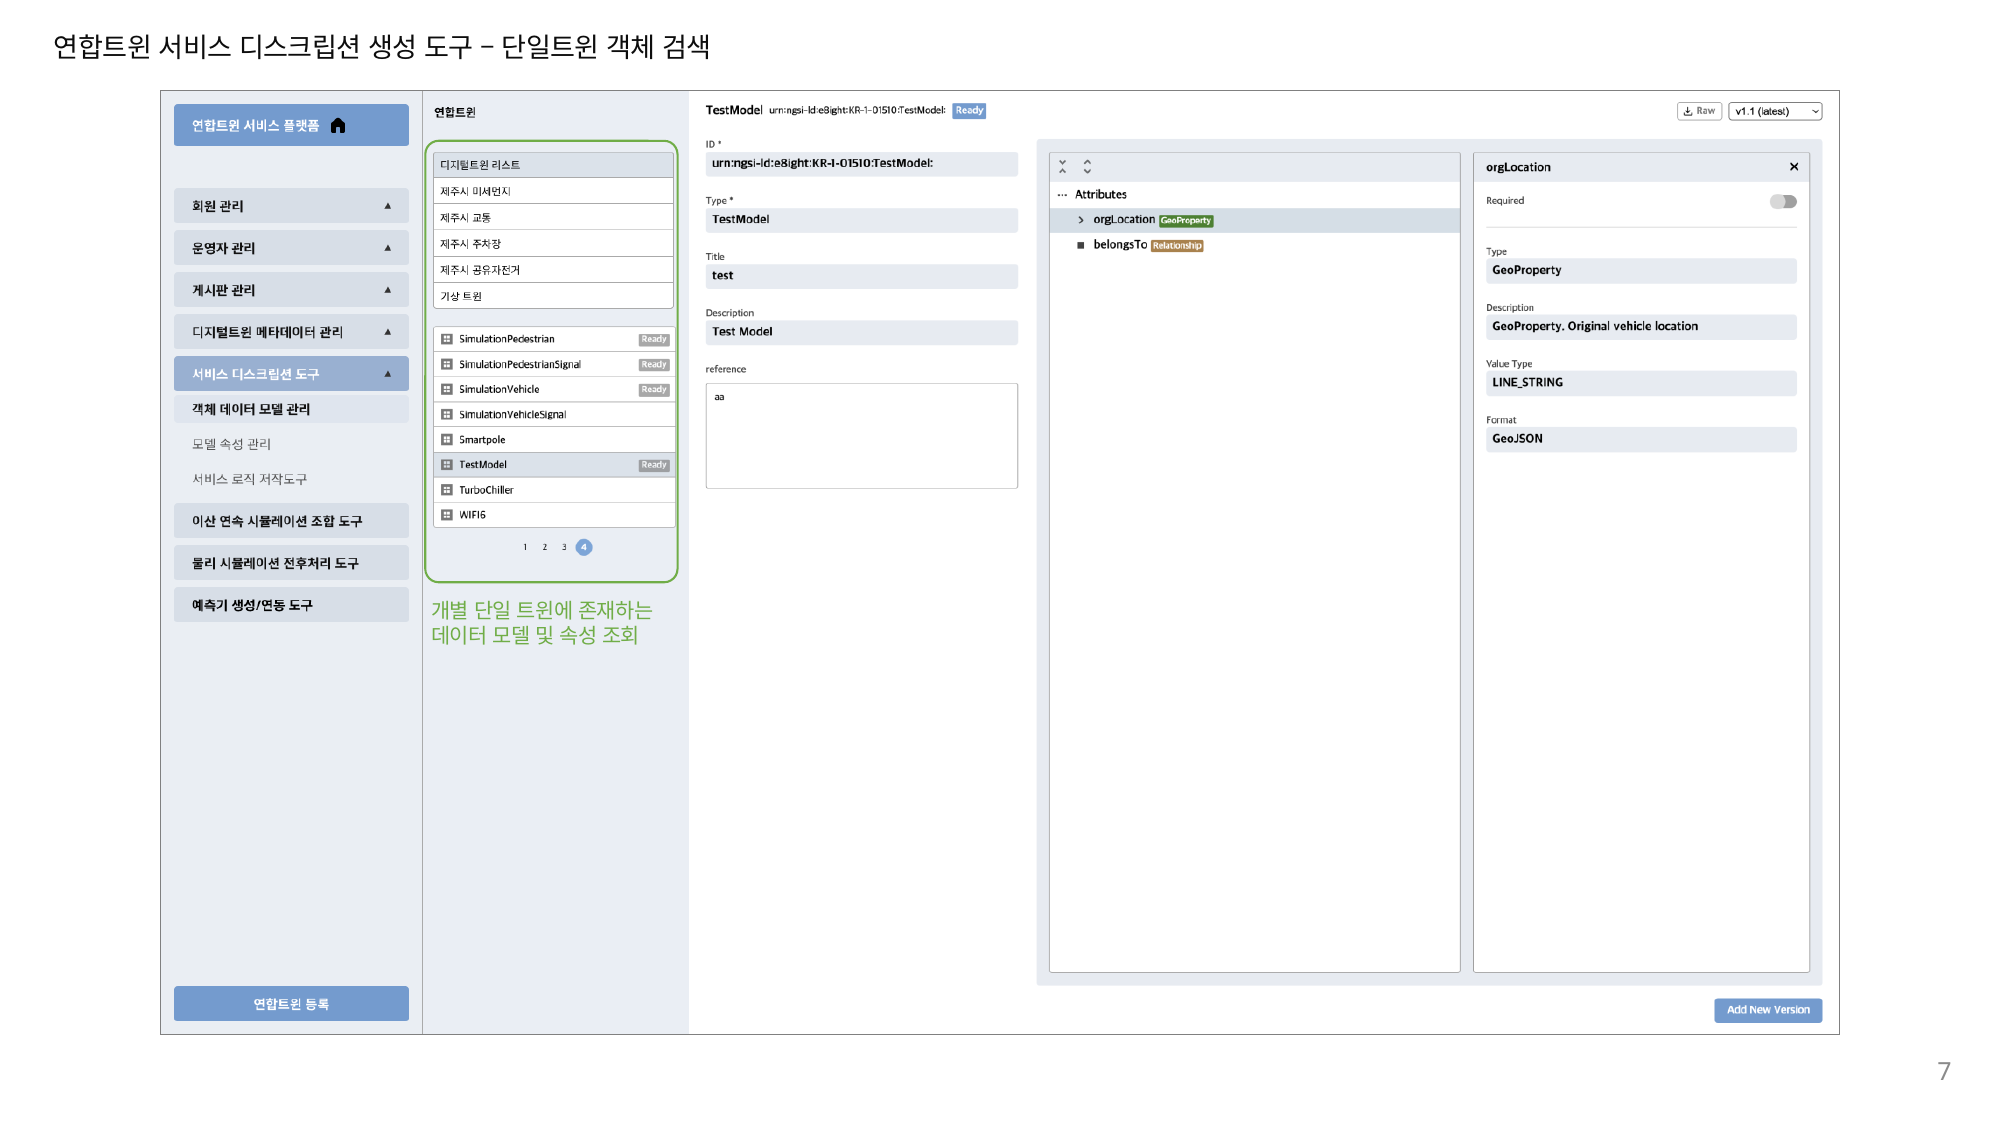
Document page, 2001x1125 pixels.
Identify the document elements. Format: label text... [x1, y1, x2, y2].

text_box 연합트윈 서비스 디스크립션 생성 도구 – 단일트윈 객체 검색 [53, 30, 800, 64]
slide_number 7 [1516, 1042, 1967, 1103]
picture [160, 89, 1840, 1035]
